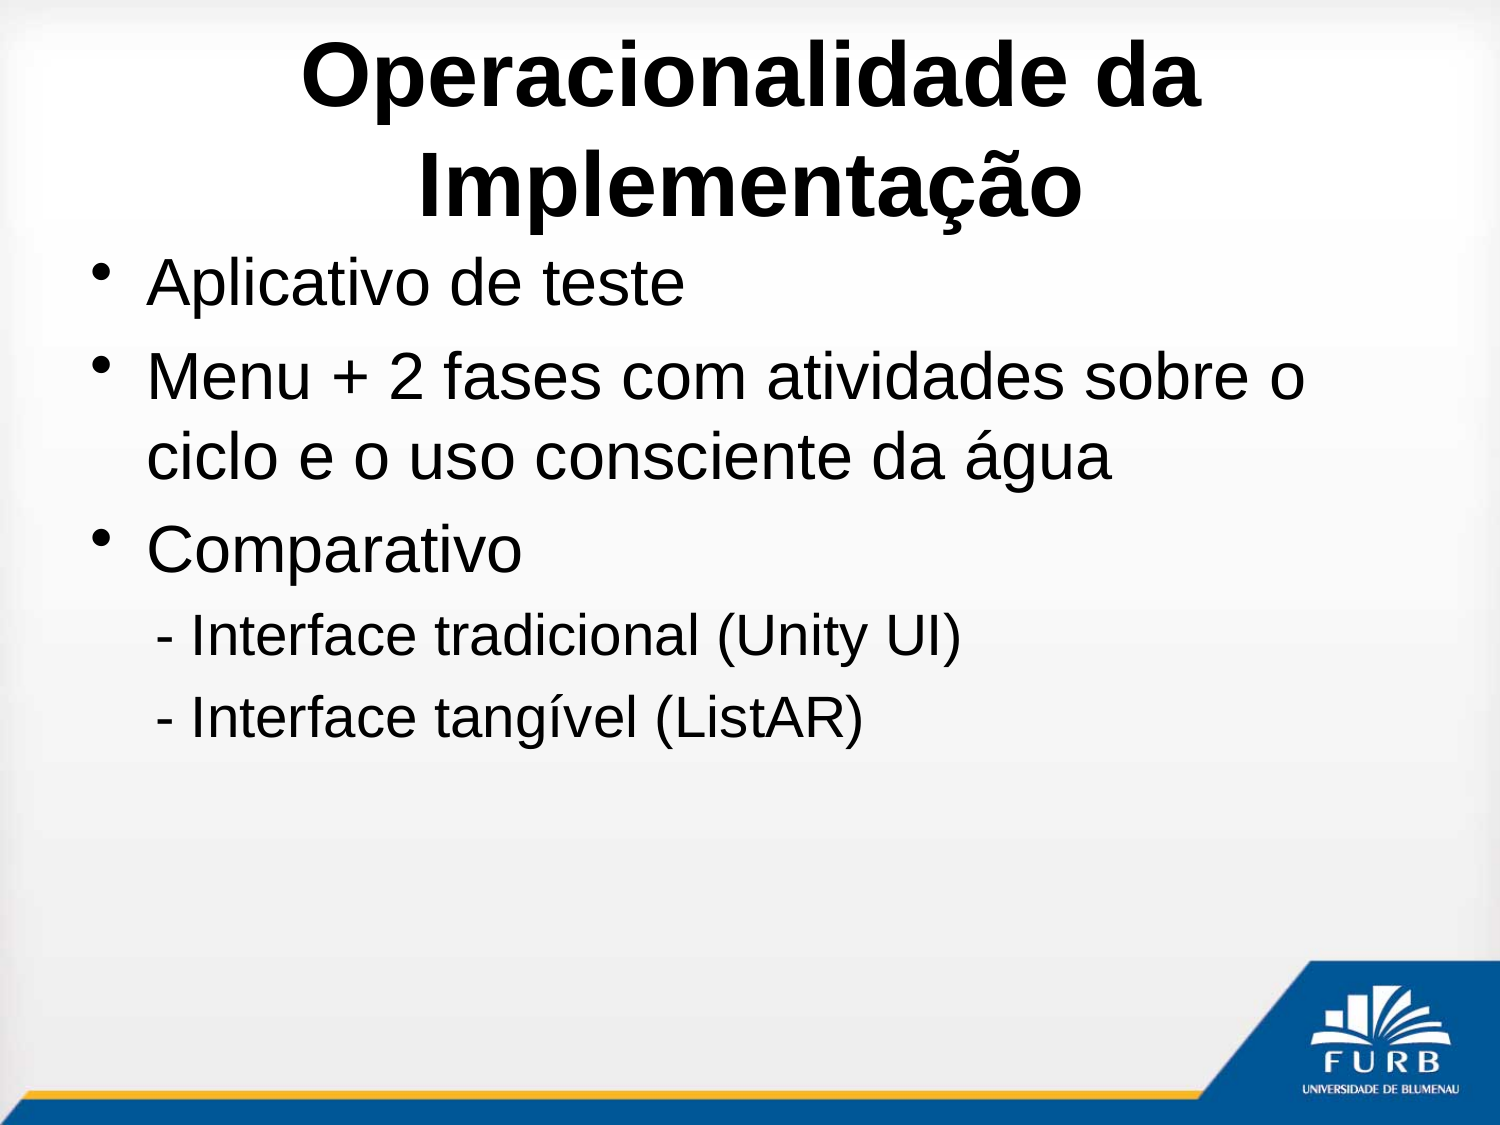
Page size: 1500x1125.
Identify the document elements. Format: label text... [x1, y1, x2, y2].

title Operacionalidade da Implementação [76, 30, 1427, 219]
picture [0, 0, 1500, 1125]
list Aplicativo de teste Menu + 2 fases com atividades sobre o ciclo e o uso consciente da água Comparativo - Interface tradicional (Unity UI) - Interface tangível (ListAR) [74, 231, 1426, 1000]
